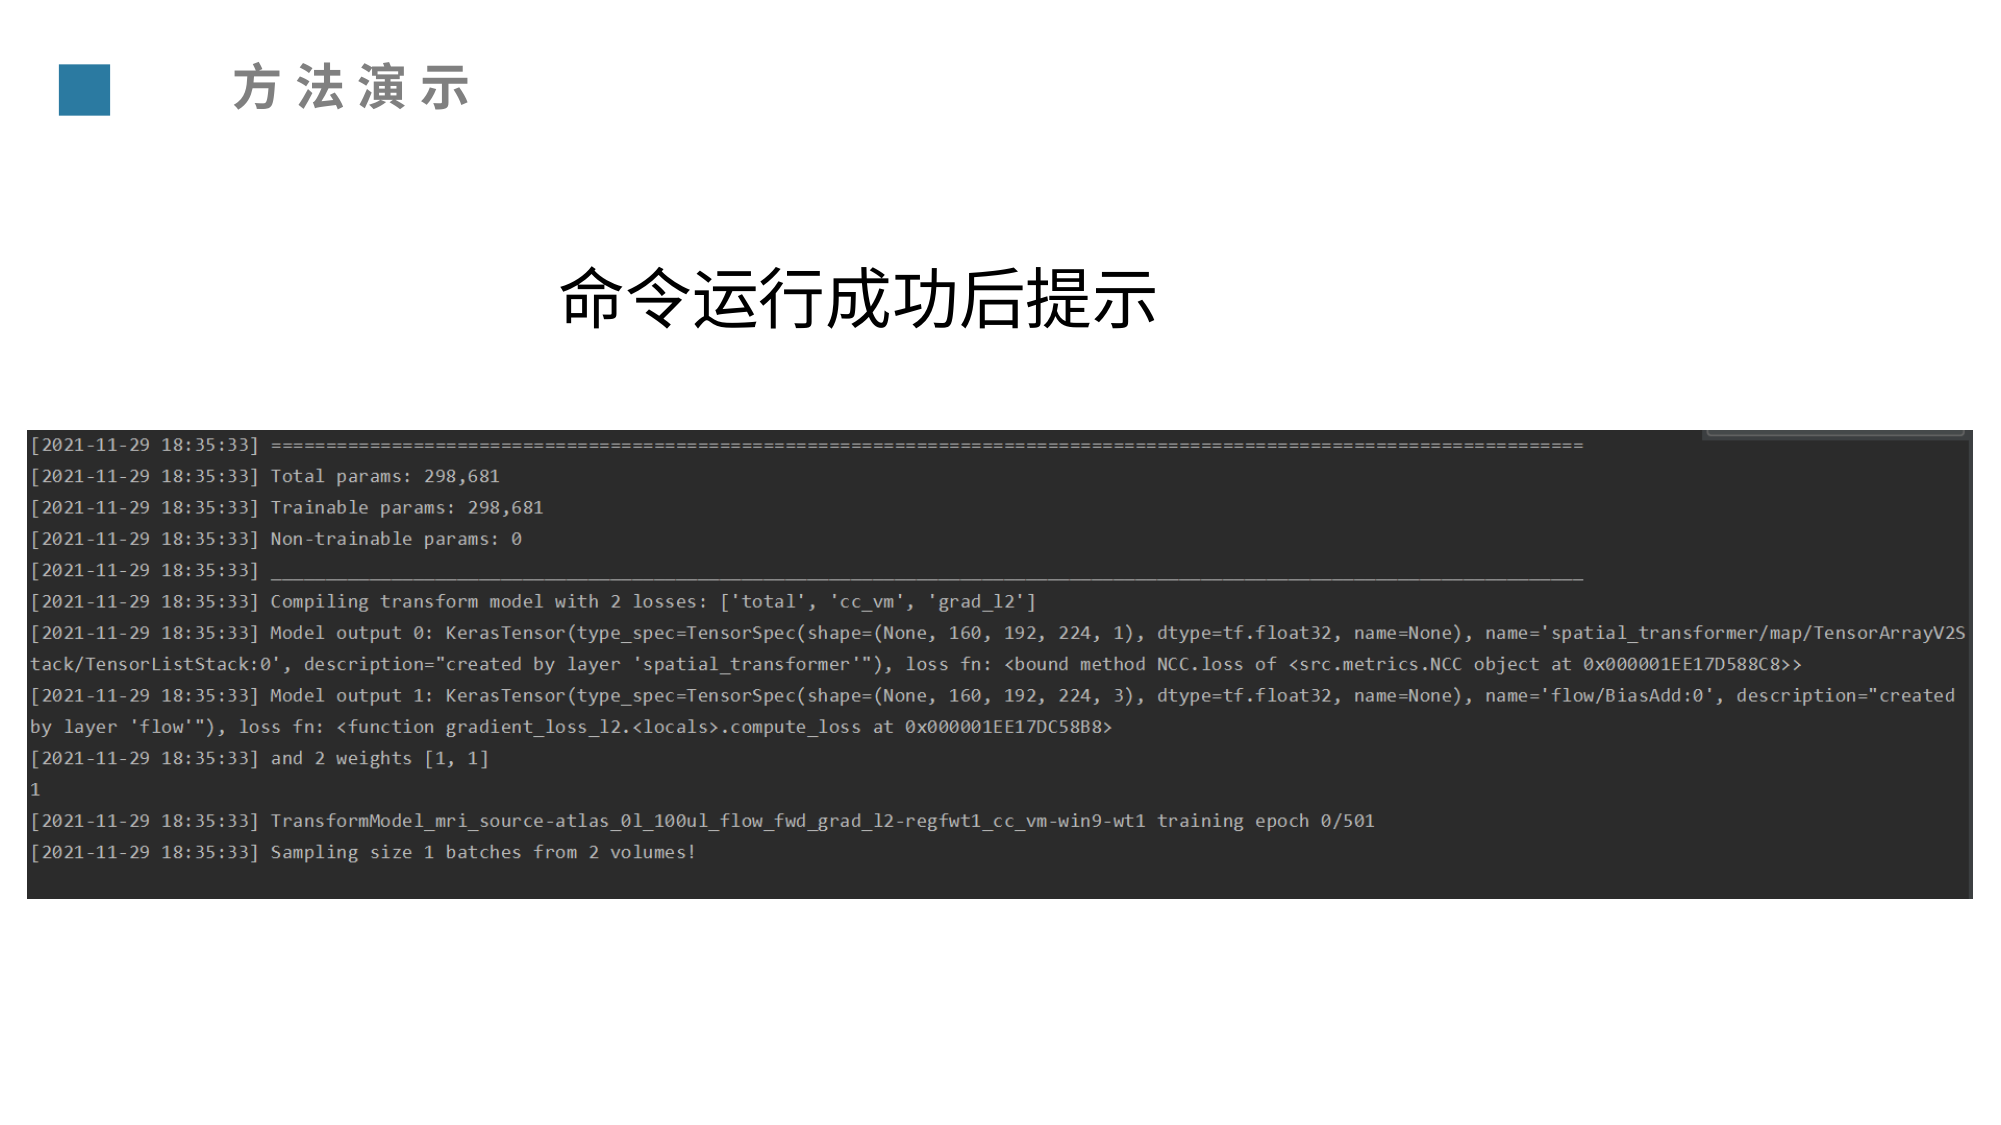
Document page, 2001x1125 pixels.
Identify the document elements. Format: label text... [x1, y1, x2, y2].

text_box 命令运行成功后提示 [543, 249, 1576, 345]
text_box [58, 42, 600, 178]
picture [27, 430, 1973, 899]
